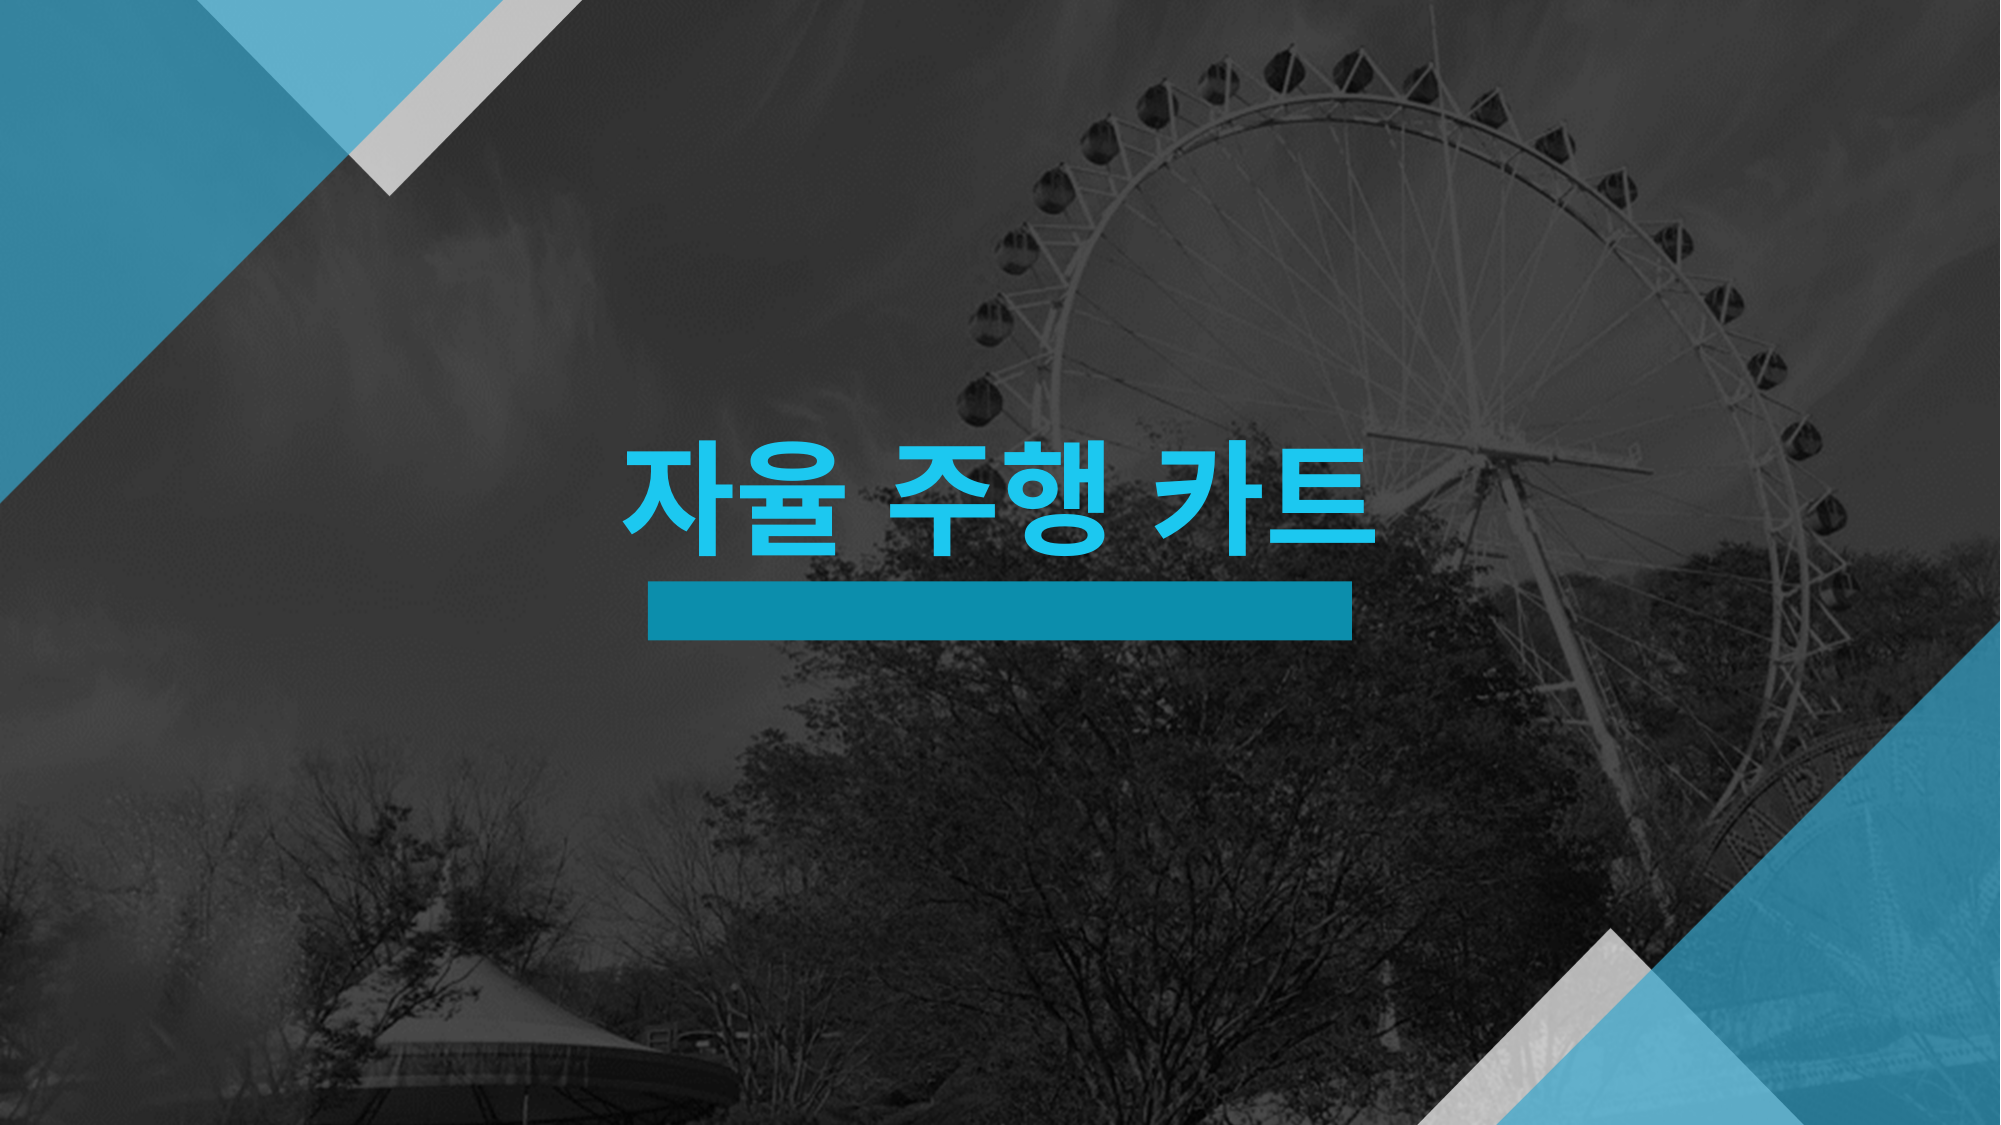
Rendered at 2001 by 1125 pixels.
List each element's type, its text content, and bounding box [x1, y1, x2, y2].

text_box 자율 주행 카트 [605, 429, 1395, 580]
picture [0, 0, 2000, 1125]
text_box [647, 576, 1352, 650]
